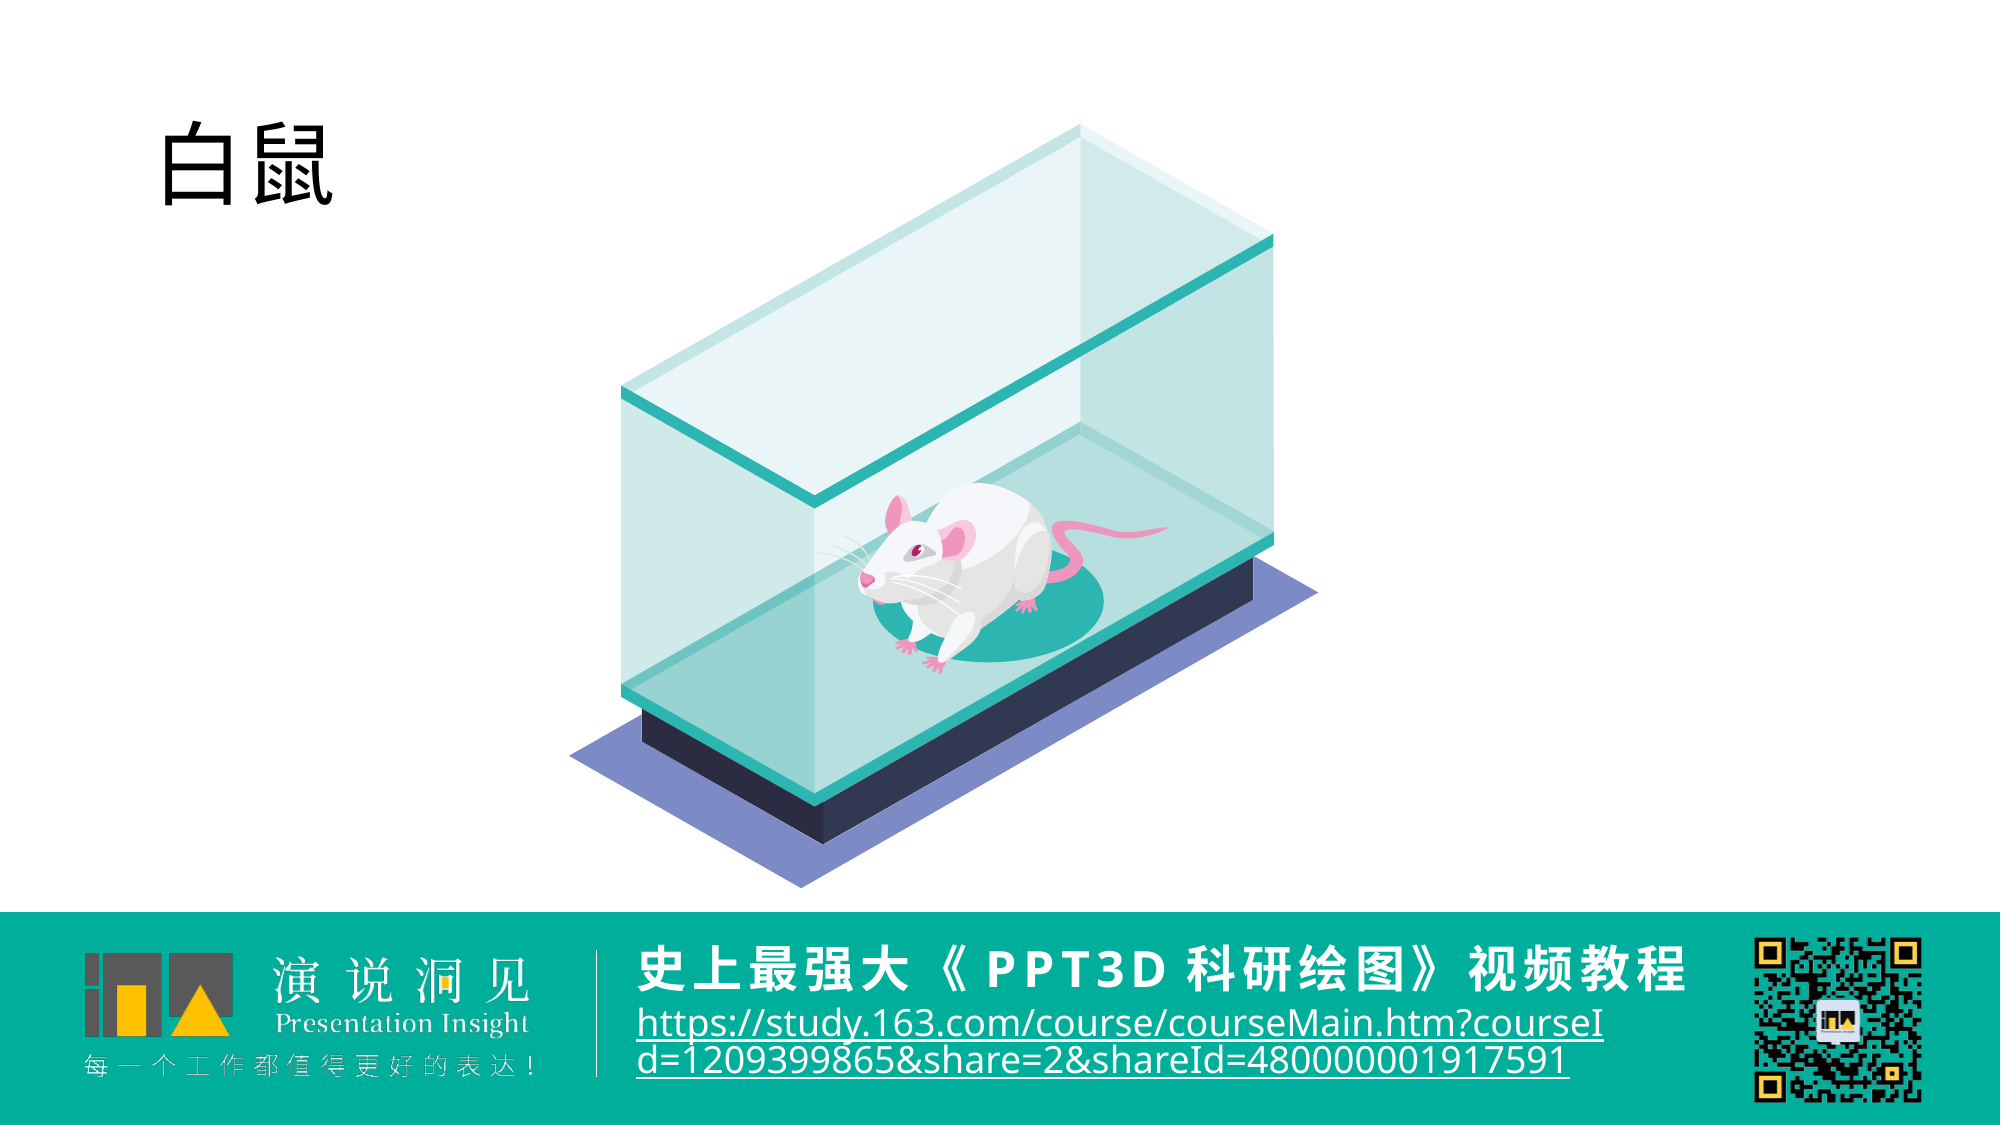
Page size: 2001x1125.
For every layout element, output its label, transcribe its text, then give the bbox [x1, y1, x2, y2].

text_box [568, 123, 1319, 889]
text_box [0, 912, 2000, 1125]
title 白鼠 [137, 59, 1863, 278]
